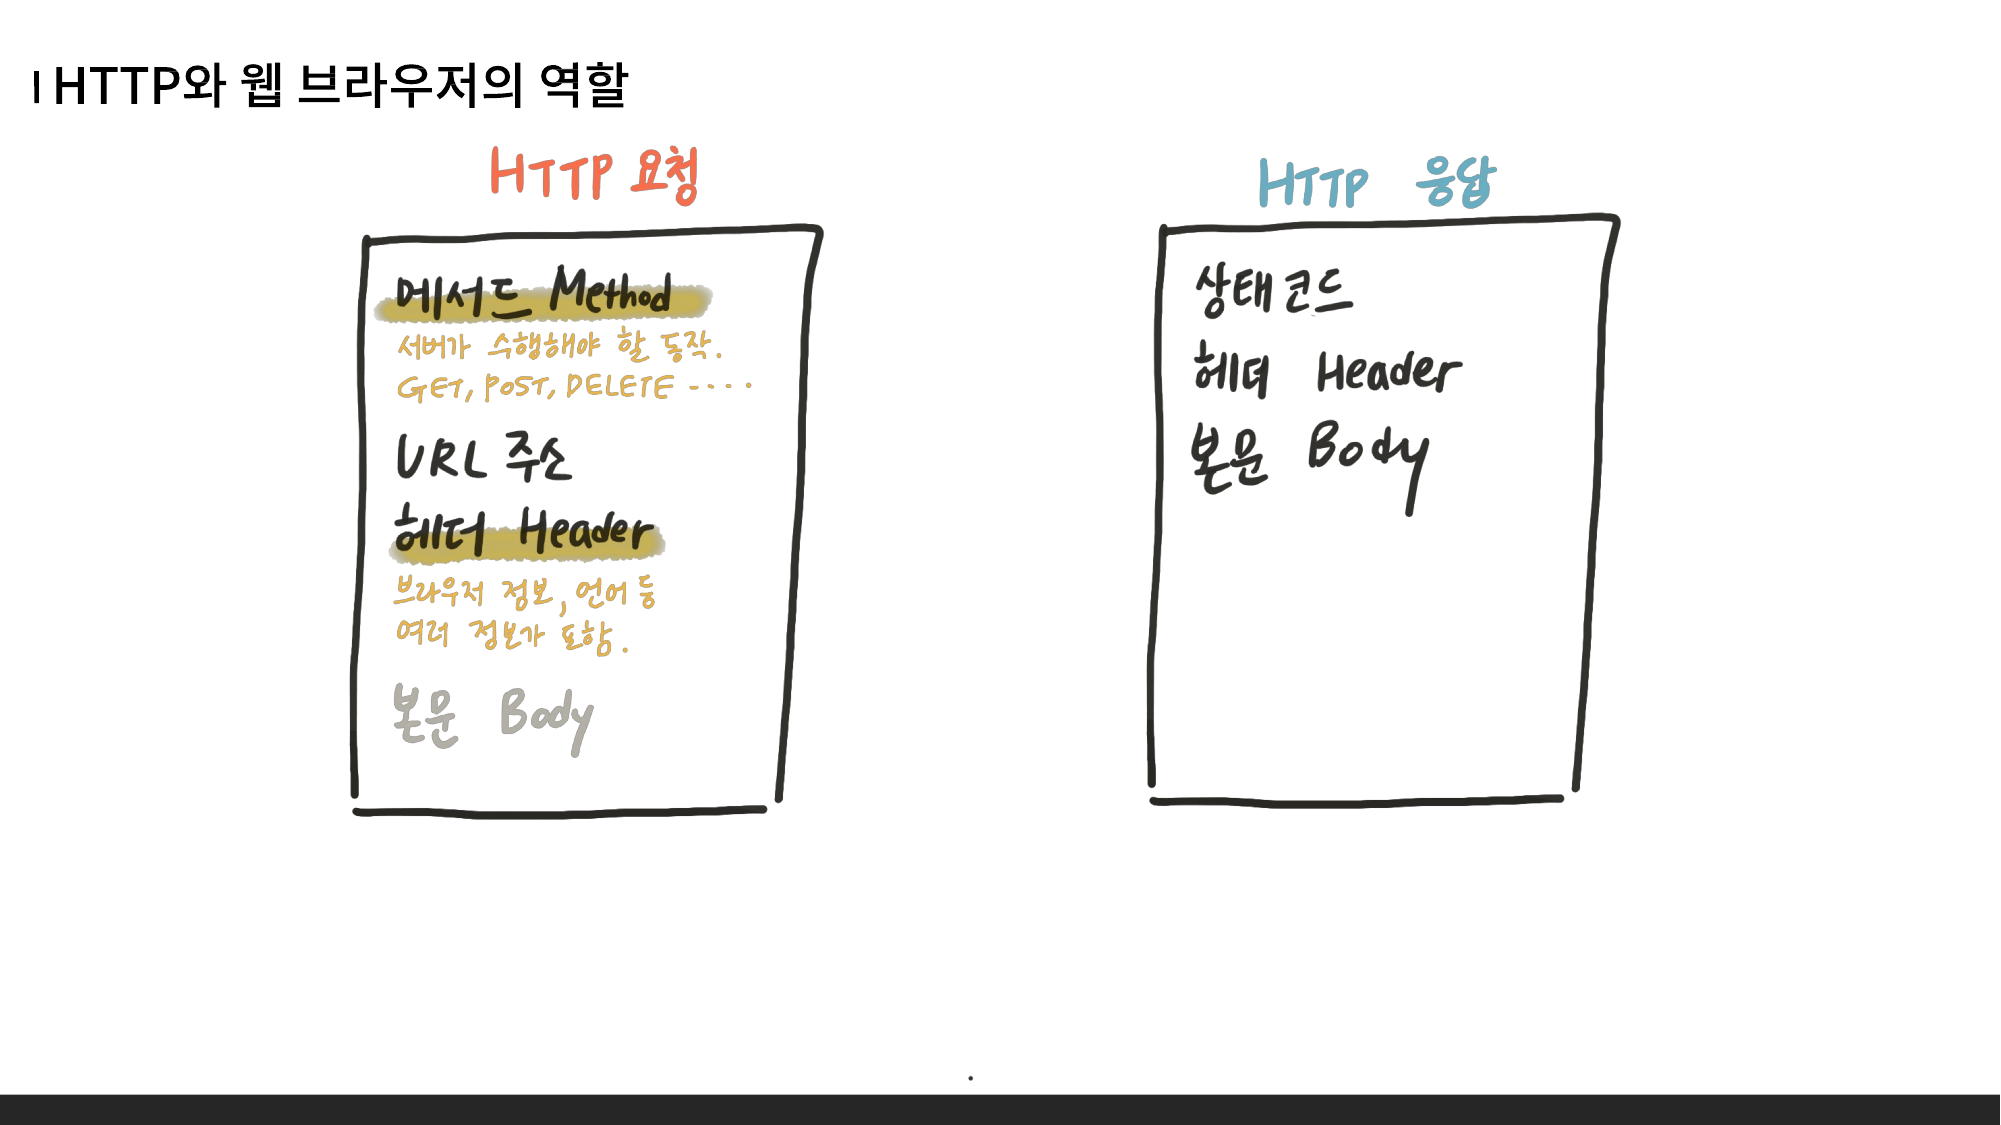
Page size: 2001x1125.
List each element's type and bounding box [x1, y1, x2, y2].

text_box [249, 0, 1751, 1125]
text_box [56, 62, 227, 108]
